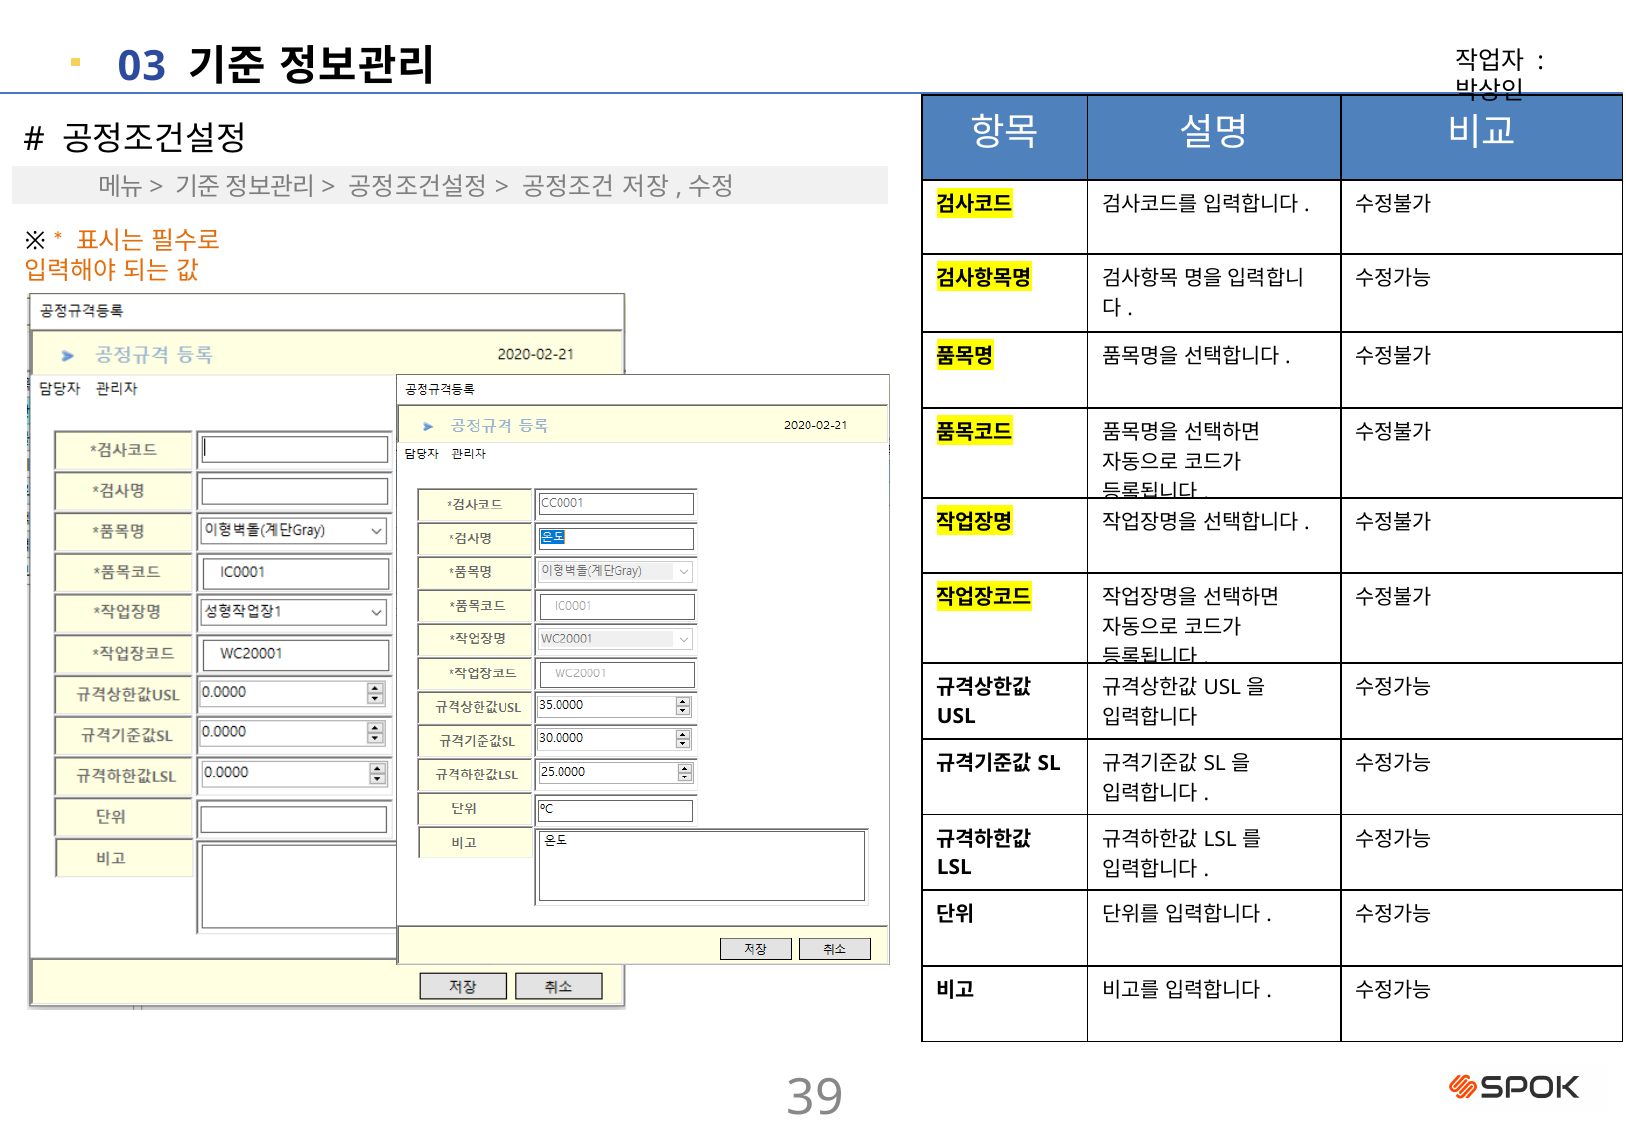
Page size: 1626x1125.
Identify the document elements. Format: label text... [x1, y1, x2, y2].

table_cell 수정가능 [1342, 967, 1622, 1041]
table_cell 검사항목 명을 입력합니다. [1088, 255, 1340, 331]
table_cell 수정가능 [1342, 255, 1622, 331]
table_cell 규격상한값USL [923, 664, 1087, 738]
table_cell 수정불가 [1342, 333, 1622, 407]
table_cell 작업장코드 [923, 574, 1087, 662]
table_cell 규격기준값SL을 입력합니다. [1088, 740, 1340, 814]
table_cell 단위를 입력합니다. [1088, 891, 1340, 965]
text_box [71, 36, 451, 90]
table_cell 작업장명을 선택합니다. [1088, 499, 1340, 572]
table_cell 품목명을 선택합니다. [1088, 333, 1340, 407]
table_cell 작업장명 [923, 499, 1087, 572]
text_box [11, 166, 888, 205]
table_cell 수정가능 [1342, 815, 1622, 889]
table_cell 비고를 입력합니다. [1088, 967, 1340, 1041]
table_cell 검사코드 [923, 181, 1087, 253]
text_box ※ * 표시는 필수로 입력해야 되는 값 [10, 217, 255, 293]
table_cell 수정가능 [1342, 891, 1622, 965]
table_cell 규격상한값USL을 입력합니다 [1088, 664, 1340, 738]
table_header 설명 [1088, 96, 1340, 179]
table_cell 작업장명을 선택하면 자동으로 코드가 등록됩니다. [1088, 574, 1340, 662]
table_cell 규격하한값LSL를 입력합니다. [1088, 815, 1340, 889]
table_cell 수정가능 [1342, 740, 1622, 814]
table_cell 검사코드를 입력합니다. [1088, 181, 1340, 253]
slide_number 39 [483, 1064, 1142, 1125]
table_cell 품목명을 선택하면 자동으로 코드가 등록됩니다. [1088, 409, 1340, 497]
text_box 작업자 : 박상인 [1440, 37, 1625, 113]
picture [27, 292, 890, 1010]
table_cell 수정불가 [1342, 181, 1622, 253]
table_cell 수정불가 [1342, 499, 1622, 572]
picture [1449, 1060, 1610, 1114]
table_header 항목 [923, 96, 1087, 179]
table_cell 검사항목명 [923, 255, 1087, 331]
table_header 비교 [1342, 96, 1622, 179]
table_cell 품목코드 [923, 409, 1087, 497]
table_cell 수정불가 [1342, 409, 1622, 497]
table_cell 비고 [923, 967, 1087, 1041]
table_cell 규격하한값LSL [923, 815, 1087, 889]
table_cell 품목명 [923, 333, 1087, 407]
table_cell 수정가능 [1342, 664, 1622, 738]
table_cell 단위 [923, 891, 1087, 965]
table_cell 수정불가 [1342, 574, 1622, 662]
text_box # 공정조건설정 [21, 115, 441, 157]
table_cell 규격기준값SL [923, 740, 1087, 814]
